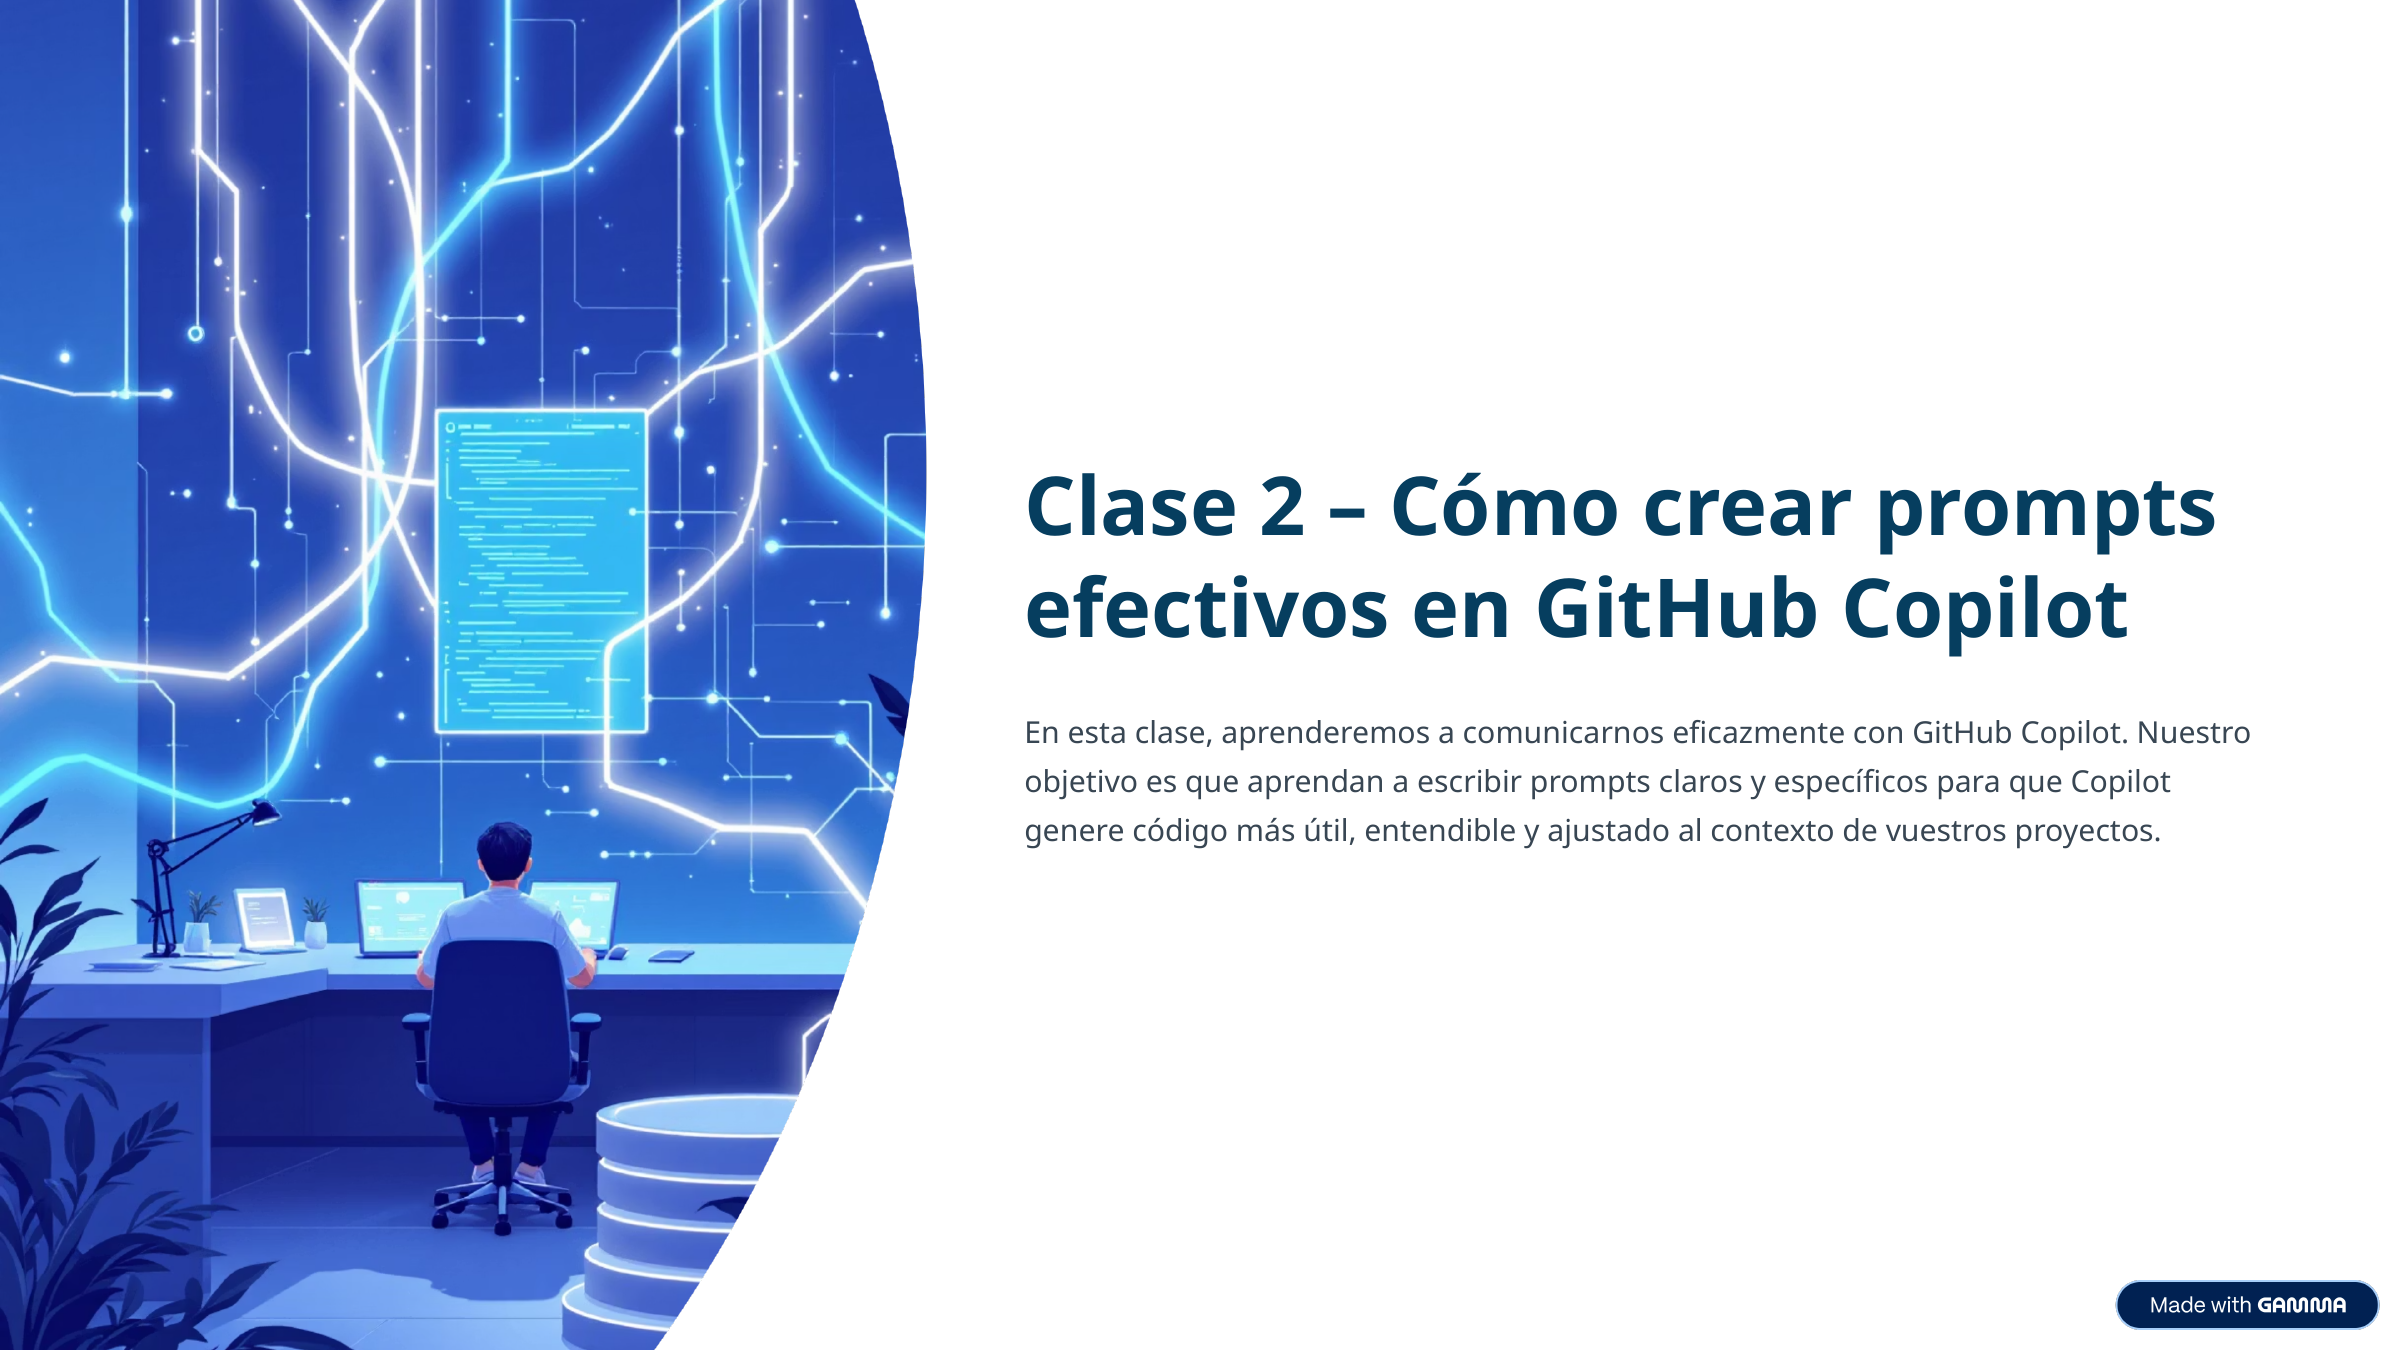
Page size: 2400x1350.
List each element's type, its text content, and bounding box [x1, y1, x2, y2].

picture [2106, 1271, 2389, 1339]
picture [0, 0, 945, 1350]
text_box Clase 2 – Cómo crear prompts efectivos en GitHub Copilot [1024, 449, 2276, 655]
text_box En esta clase, aprenderemos a comunicarnos eficazmente con GitHub Copilot. Nuestro objetivo es que aprendan a escribir prompts claros y específicos para que Copilot genere código más útil, entendible y ajustado al contexto de vuestros proyectos. [1024, 701, 2276, 901]
